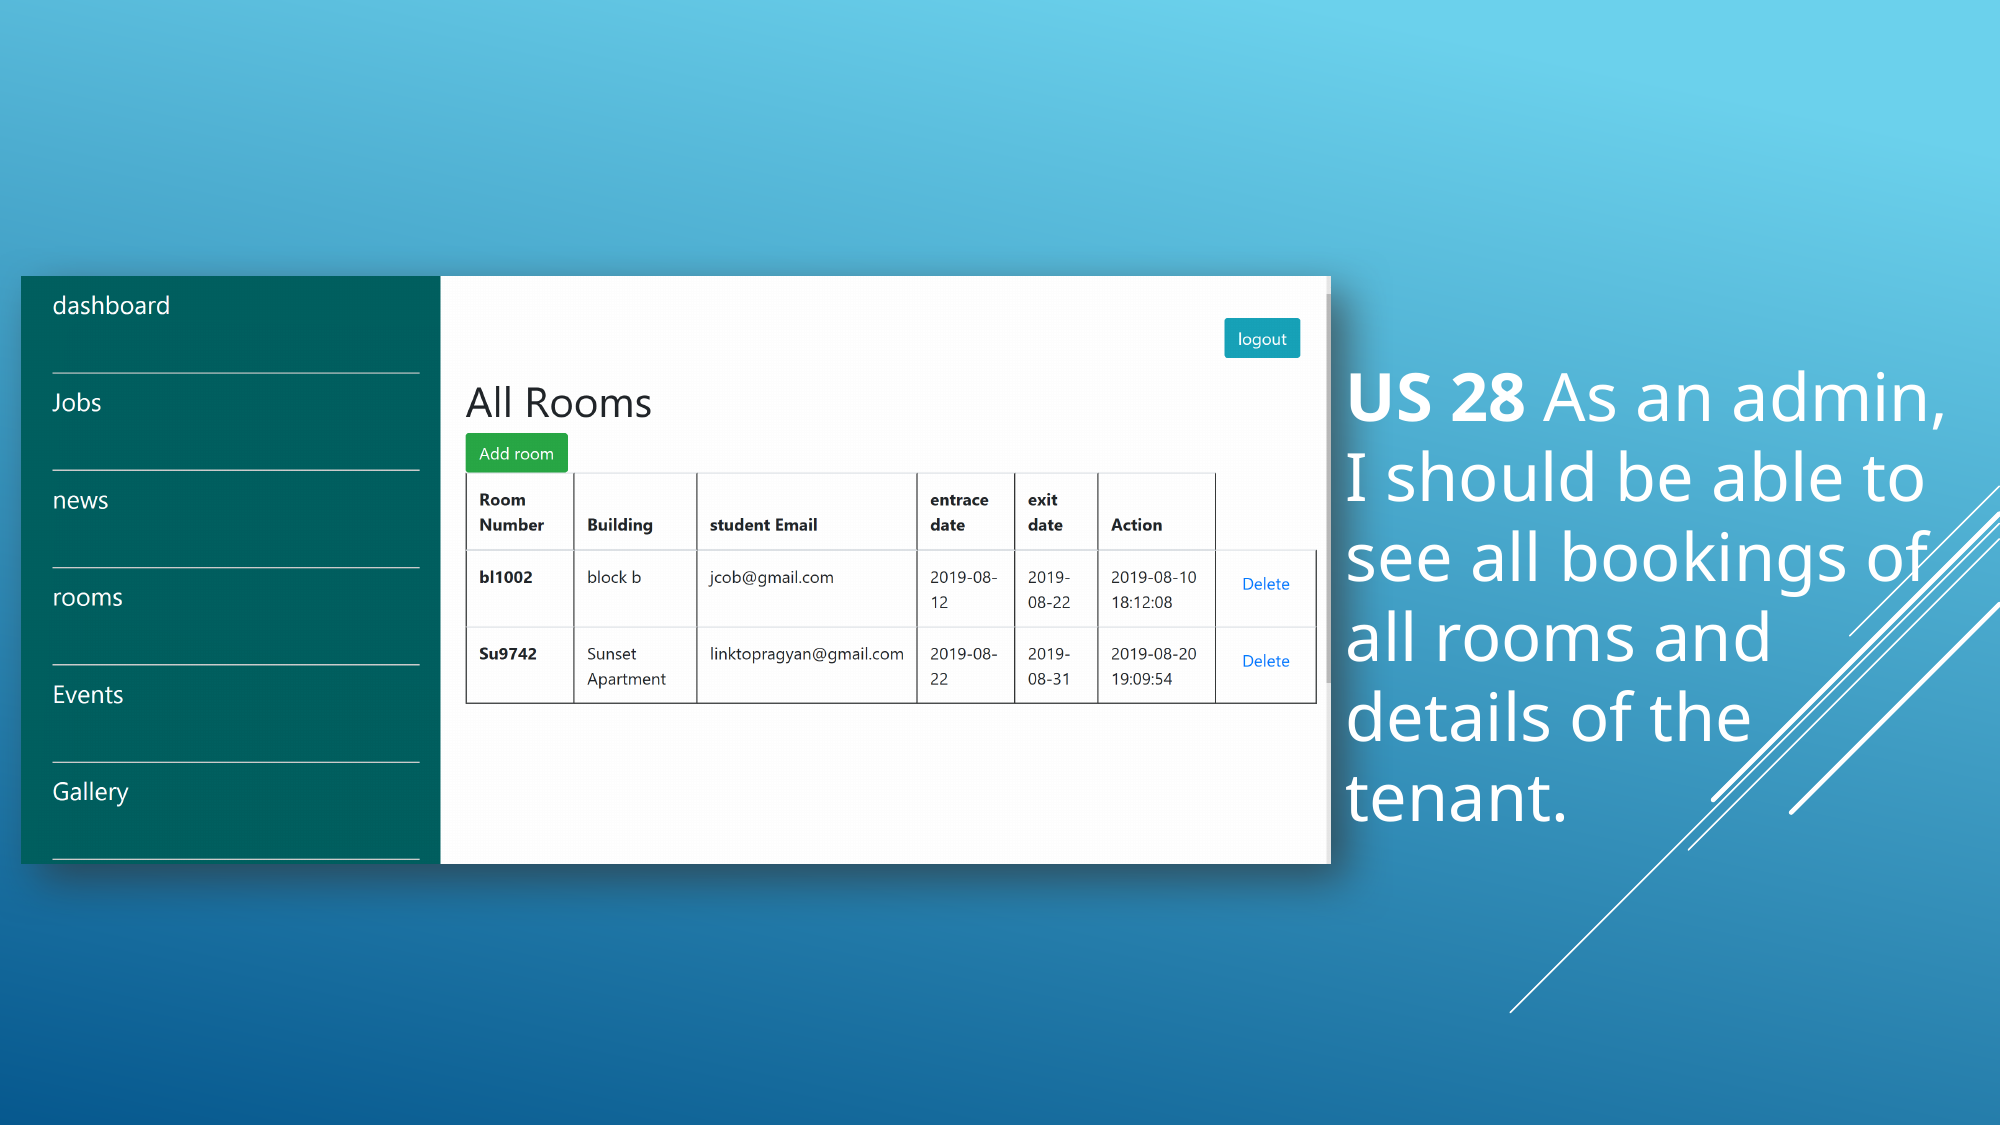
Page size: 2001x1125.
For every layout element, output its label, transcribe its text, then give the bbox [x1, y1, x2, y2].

picture [21, 276, 1332, 865]
text_box US 28 As an admin, I should be able to see all bookings of all rooms and details of the tenant. [1332, 347, 1980, 842]
